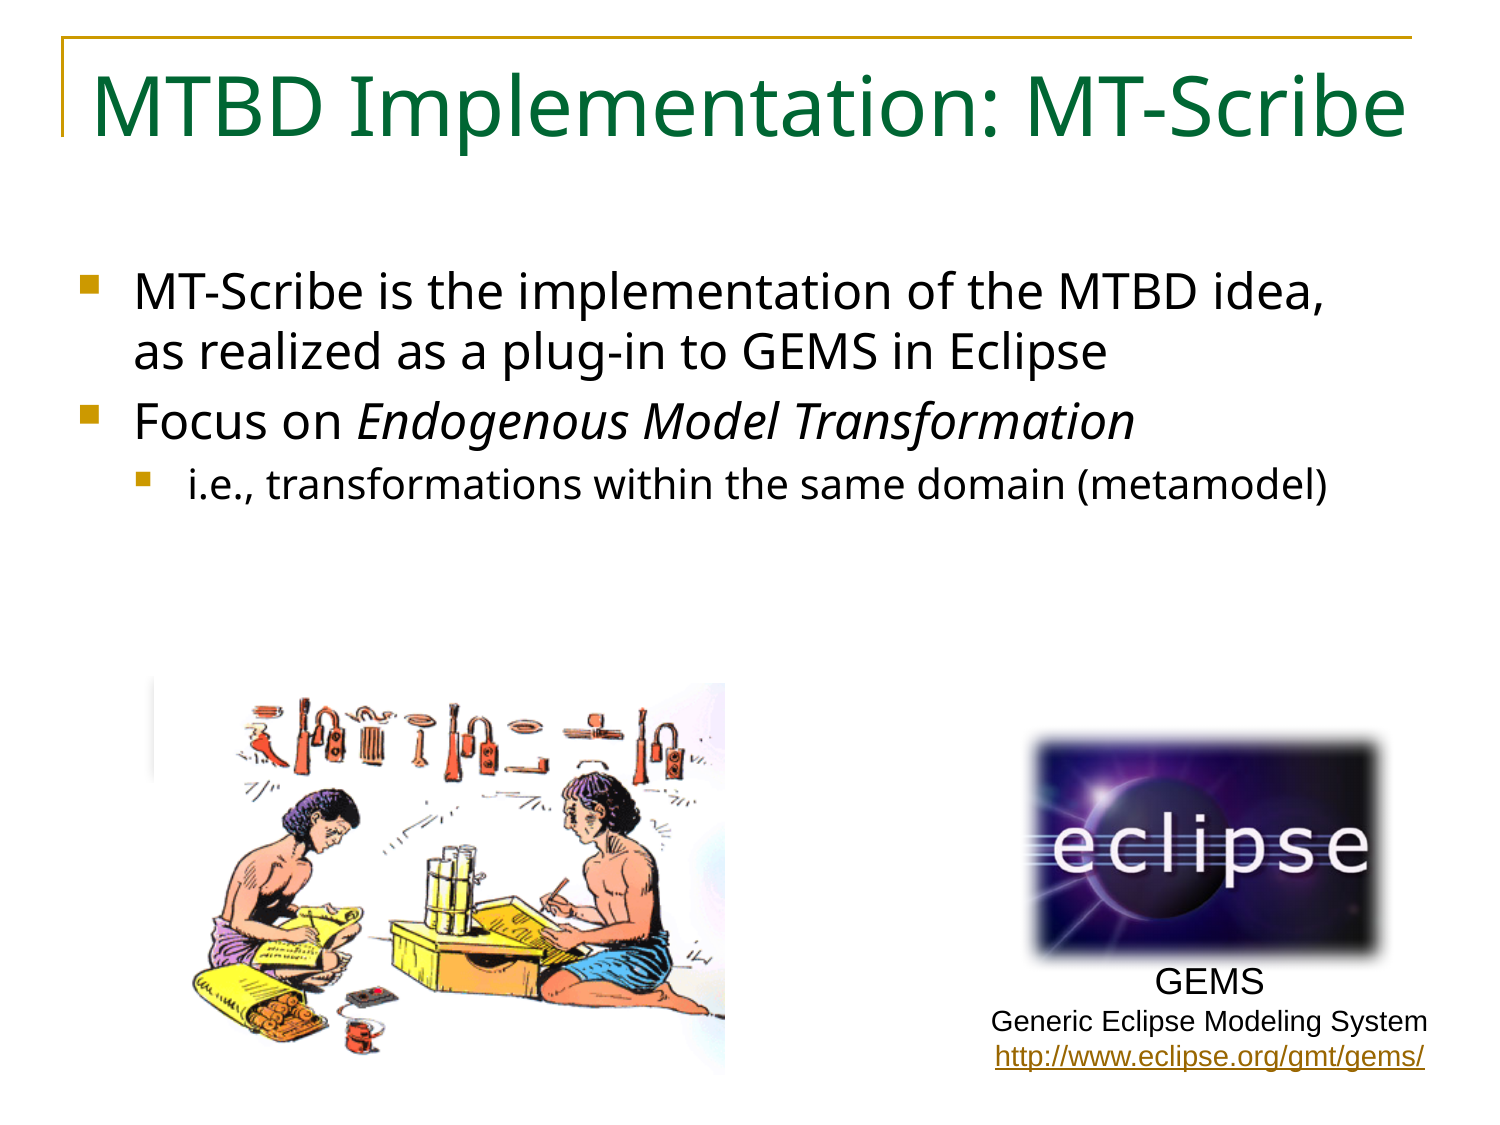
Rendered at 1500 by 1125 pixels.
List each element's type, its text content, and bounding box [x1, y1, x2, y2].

picture [174, 682, 726, 1076]
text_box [974, 724, 1445, 1082]
title MTBD Implementation: MT-Scribe [74, 45, 1426, 233]
list MT-Scribe is the implementation of the MTBD idea, as realized as a plug-in to GEMS in Eclipse Focus on Endogenous Model Transformation i.e., transformations within the same domain (metamodel) [62, 181, 1376, 926]
